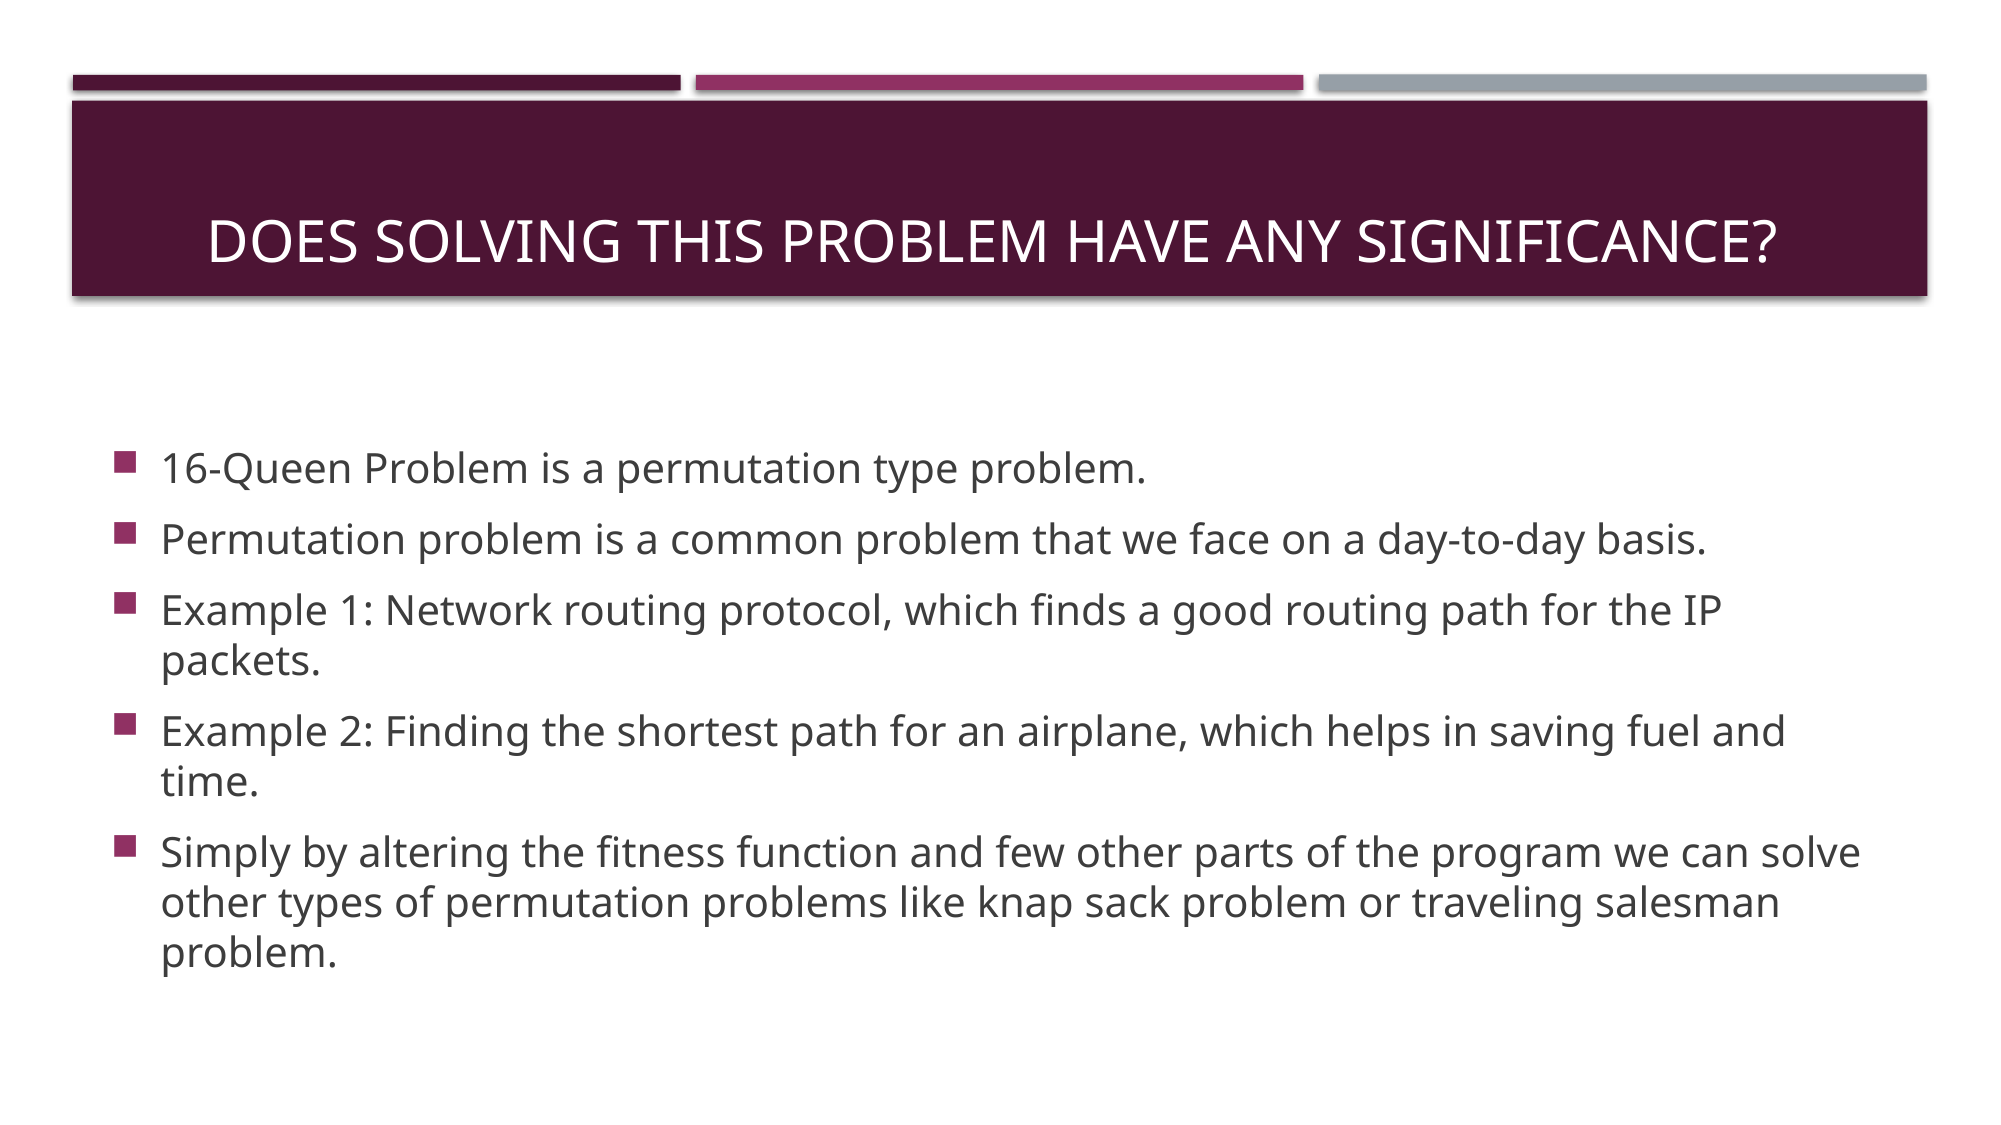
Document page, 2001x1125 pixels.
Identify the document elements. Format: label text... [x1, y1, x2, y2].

title Does solving this problem have any significance? [95, 115, 1905, 282]
list 16-Queen Problem is a permutation type problem. Permutation problem is a common problem that we face on a day-to-day basis. Example 1: Network routing protocol, which finds a good routing path for the IP packets. Example 2: Finding the shortest path for an airplane, which helps in saving fuel and time. Simply by altering the fitness function and few other parts of the program we can solve other types of permutation problems like knap sack problem or traveling salesman problem. [95, 357, 1905, 1061]
